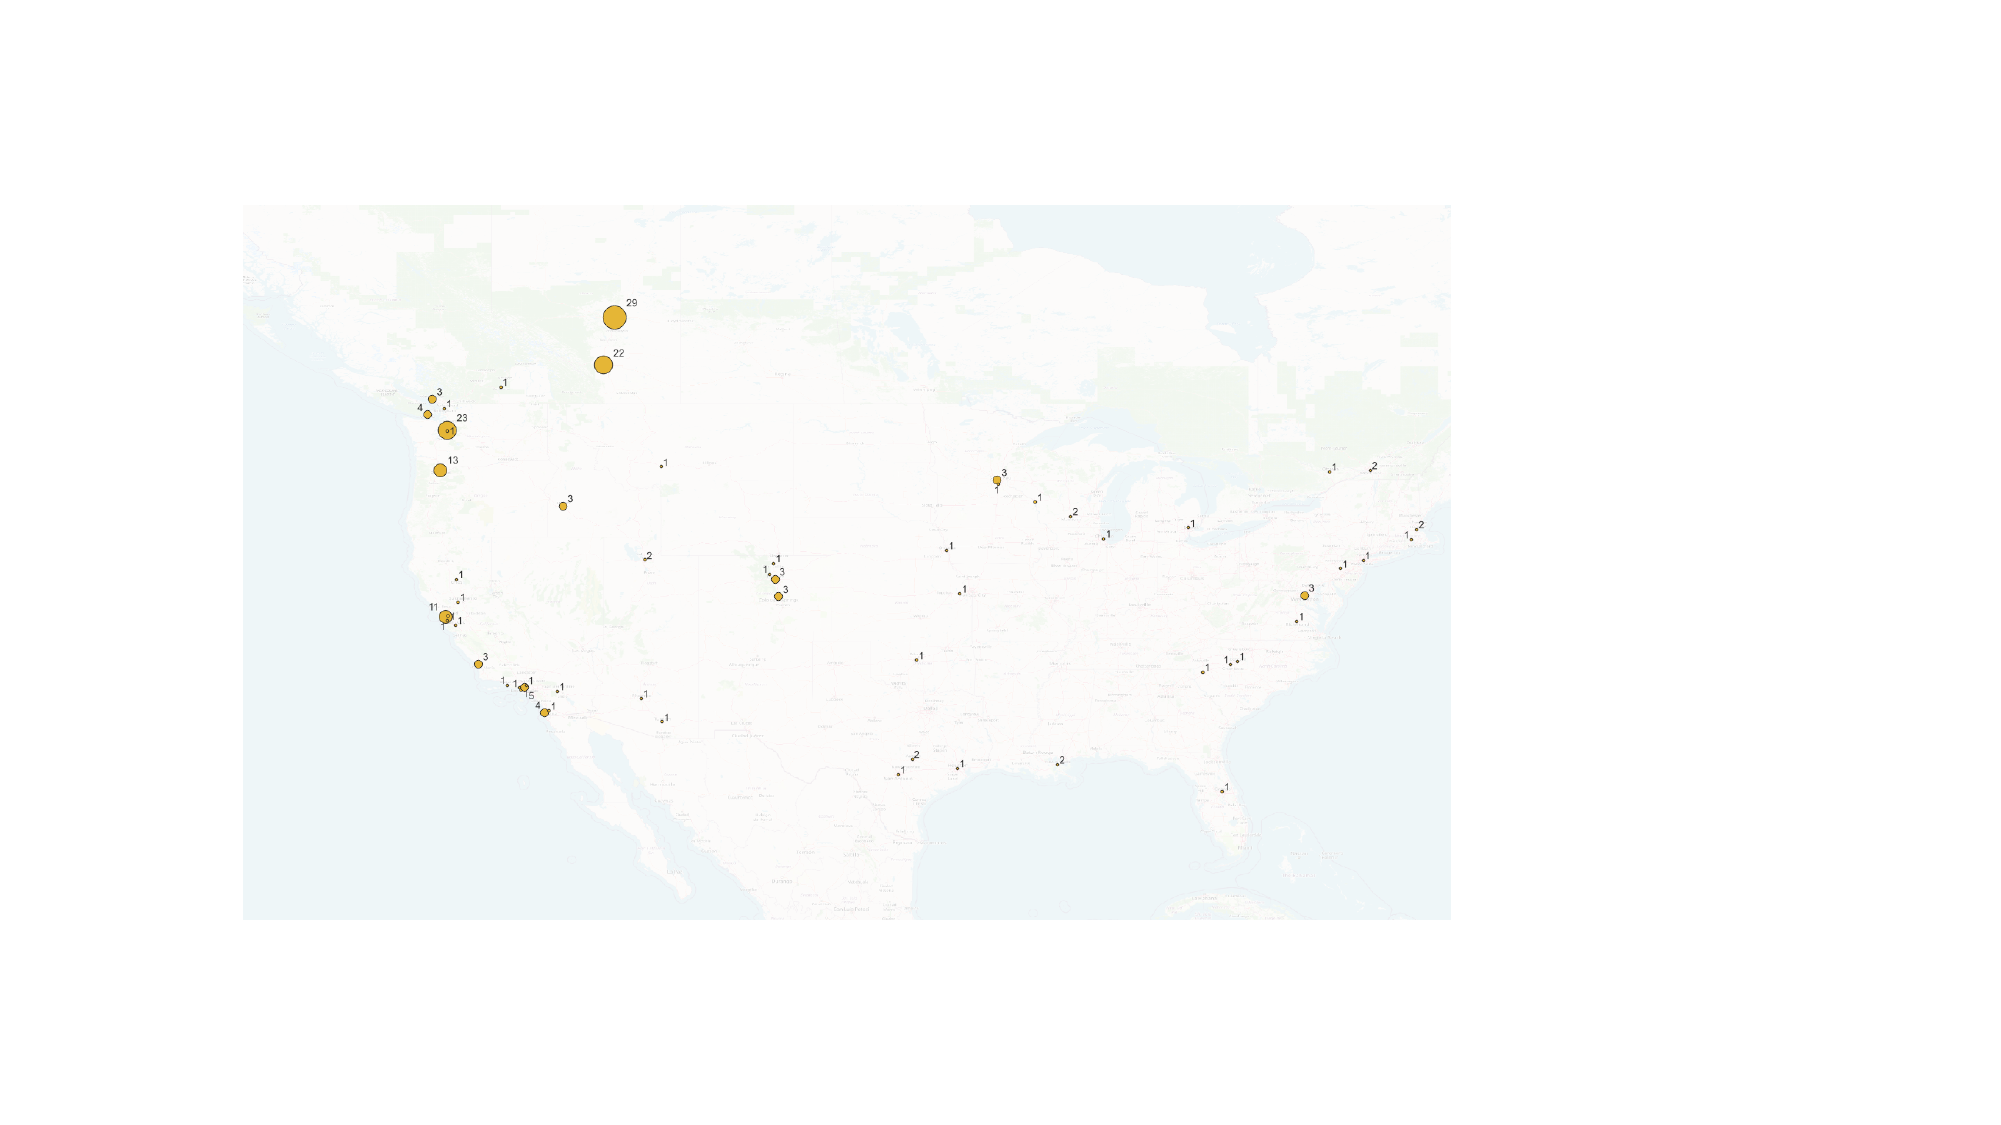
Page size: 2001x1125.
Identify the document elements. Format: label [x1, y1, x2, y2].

list [243, 205, 1451, 920]
